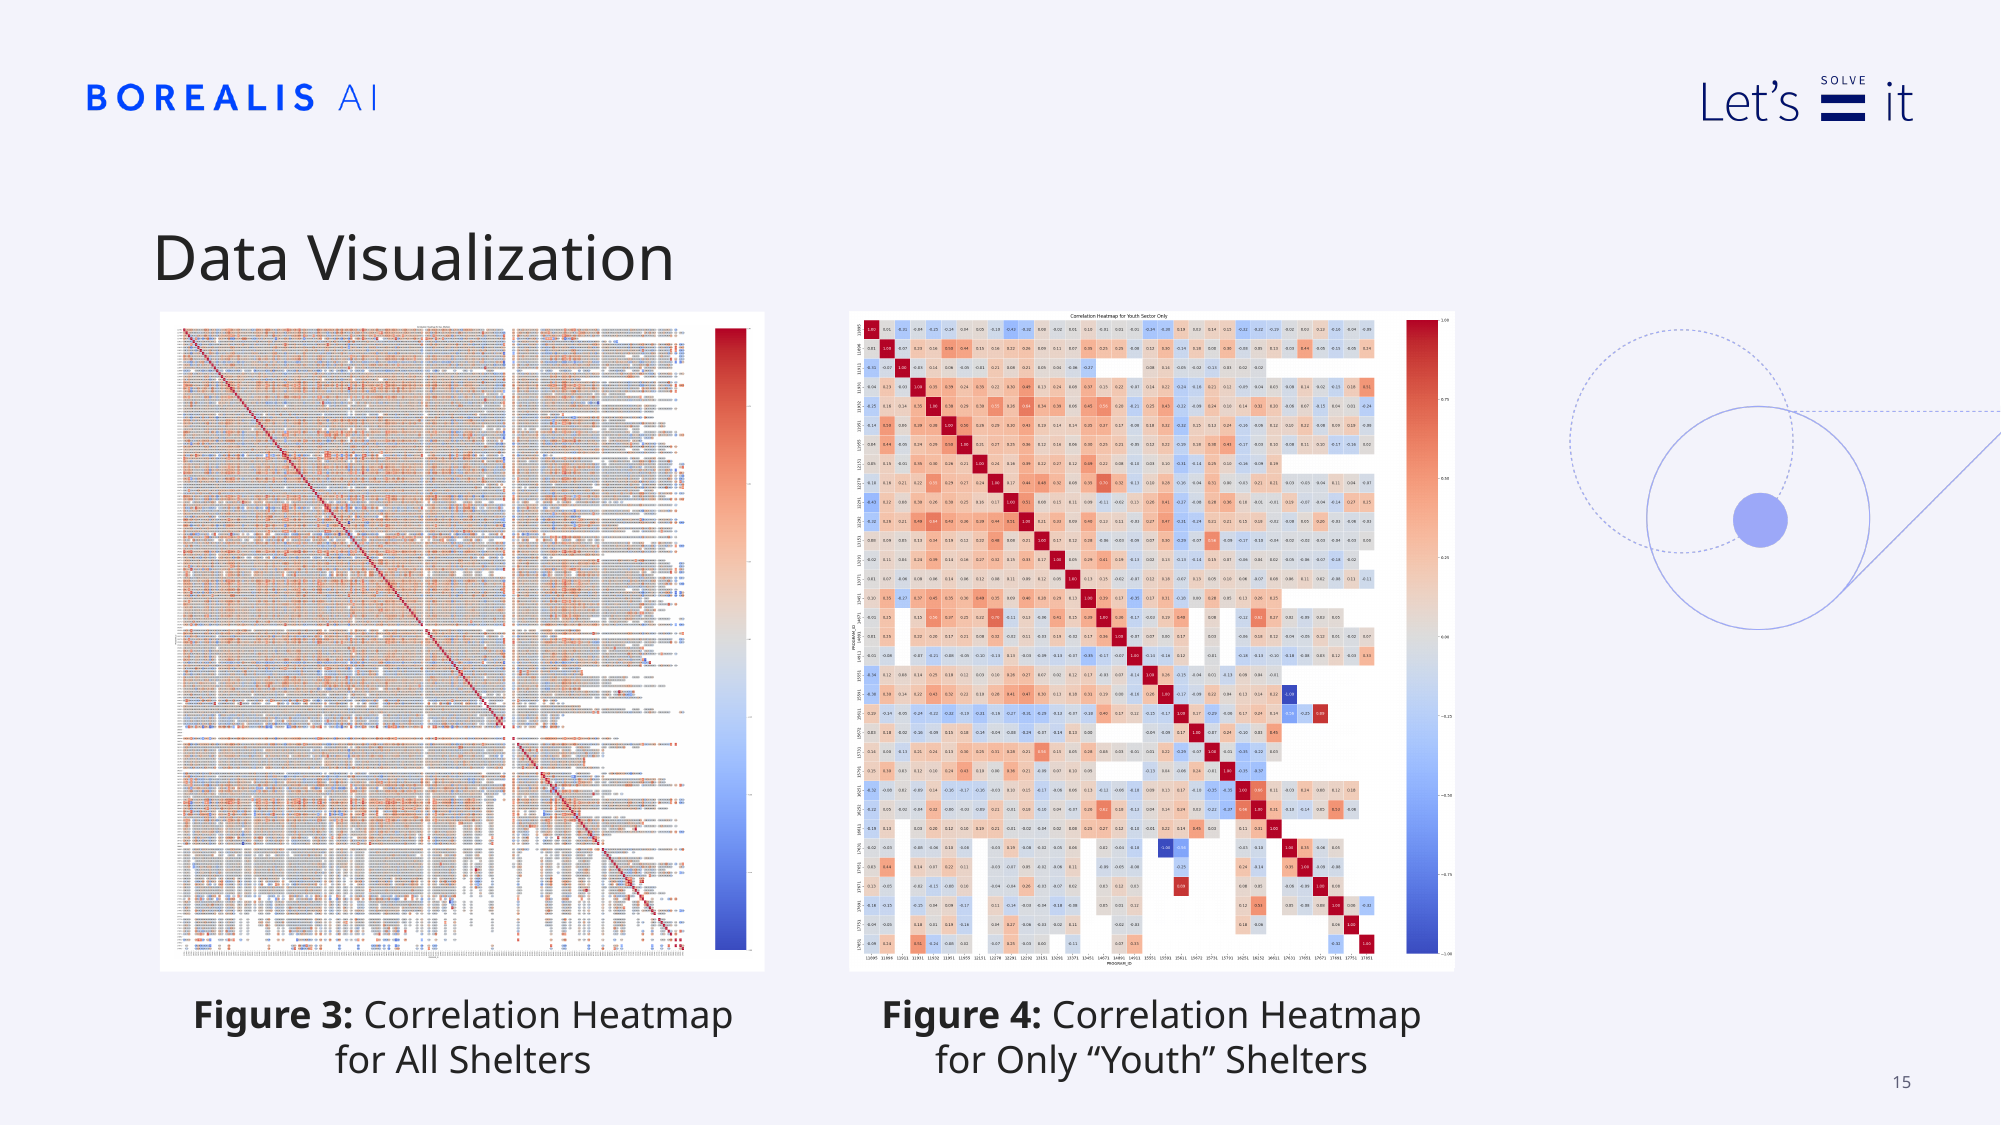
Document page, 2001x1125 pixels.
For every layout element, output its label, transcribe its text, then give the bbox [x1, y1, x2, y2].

text_box Figure 4: Correlation Heatmap for Only “Youth” Shelters [862, 983, 1441, 1089]
text_box [848, 311, 1455, 973]
text_box Figure 3: Correlation Heatmap for All Shelters [174, 983, 753, 1089]
slide_number 15 [1578, 1041, 1927, 1125]
picture [1703, 76, 1913, 121]
text_box [159, 311, 766, 973]
picture [174, 325, 753, 960]
picture [87, 83, 375, 111]
title Data Visualization [137, 141, 1549, 301]
picture [849, 311, 1455, 968]
